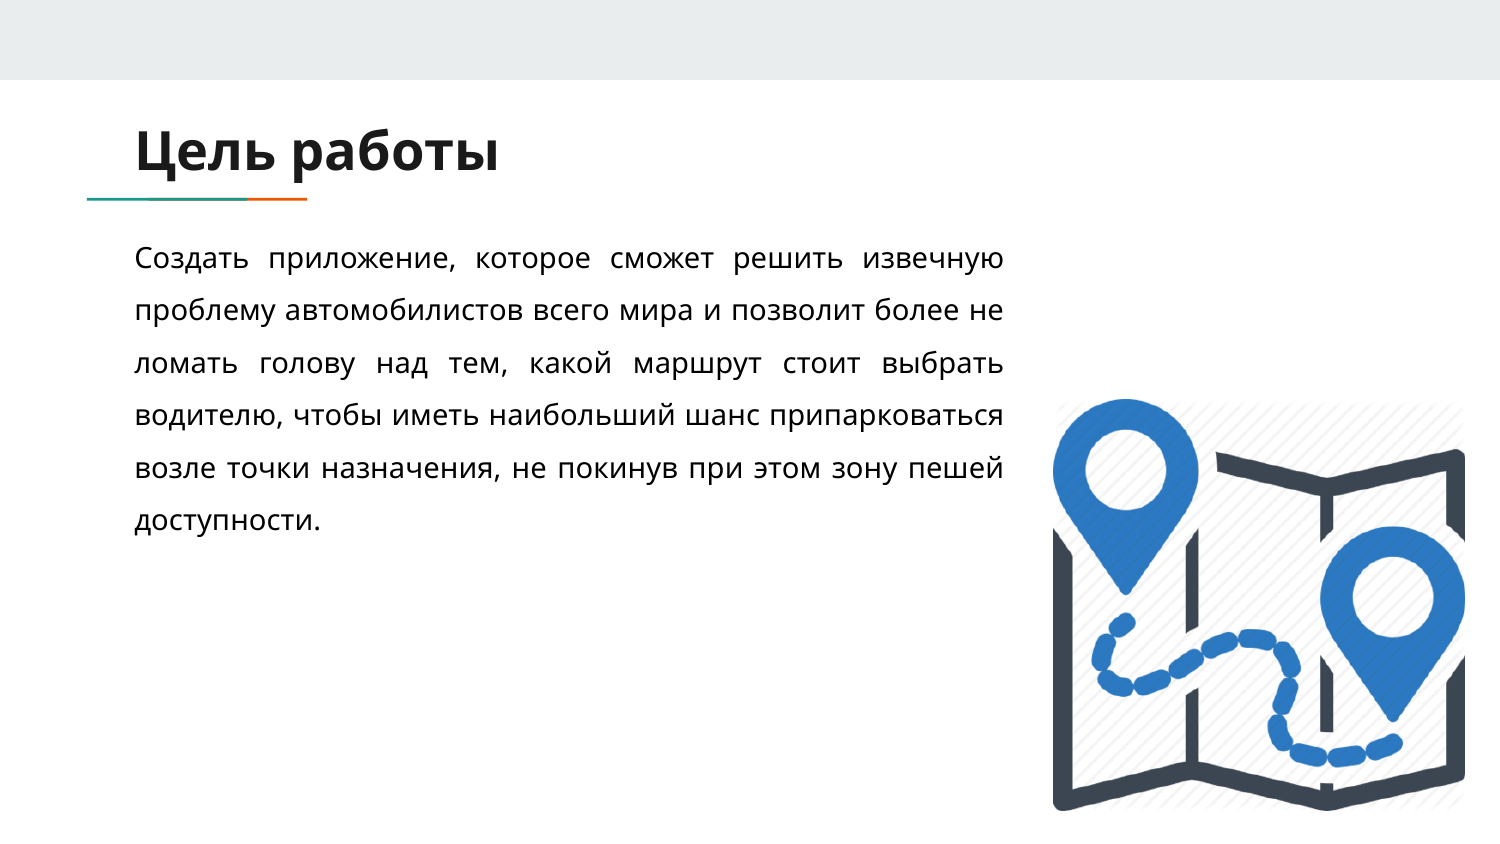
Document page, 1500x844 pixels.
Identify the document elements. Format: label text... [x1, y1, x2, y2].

picture [1052, 399, 1465, 811]
list Создать приложение, которое сможет решить извечную проблему автомобилистов всего мира и позволит более не ломать голову над тем, какой маршрут стоит выбрать водителю, чтобы иметь наибольший шанс припарковаться возле точки назначения, не покинув при этом зону пешей доступности. [119, 206, 1080, 768]
title Цель работы [119, 101, 1381, 190]
